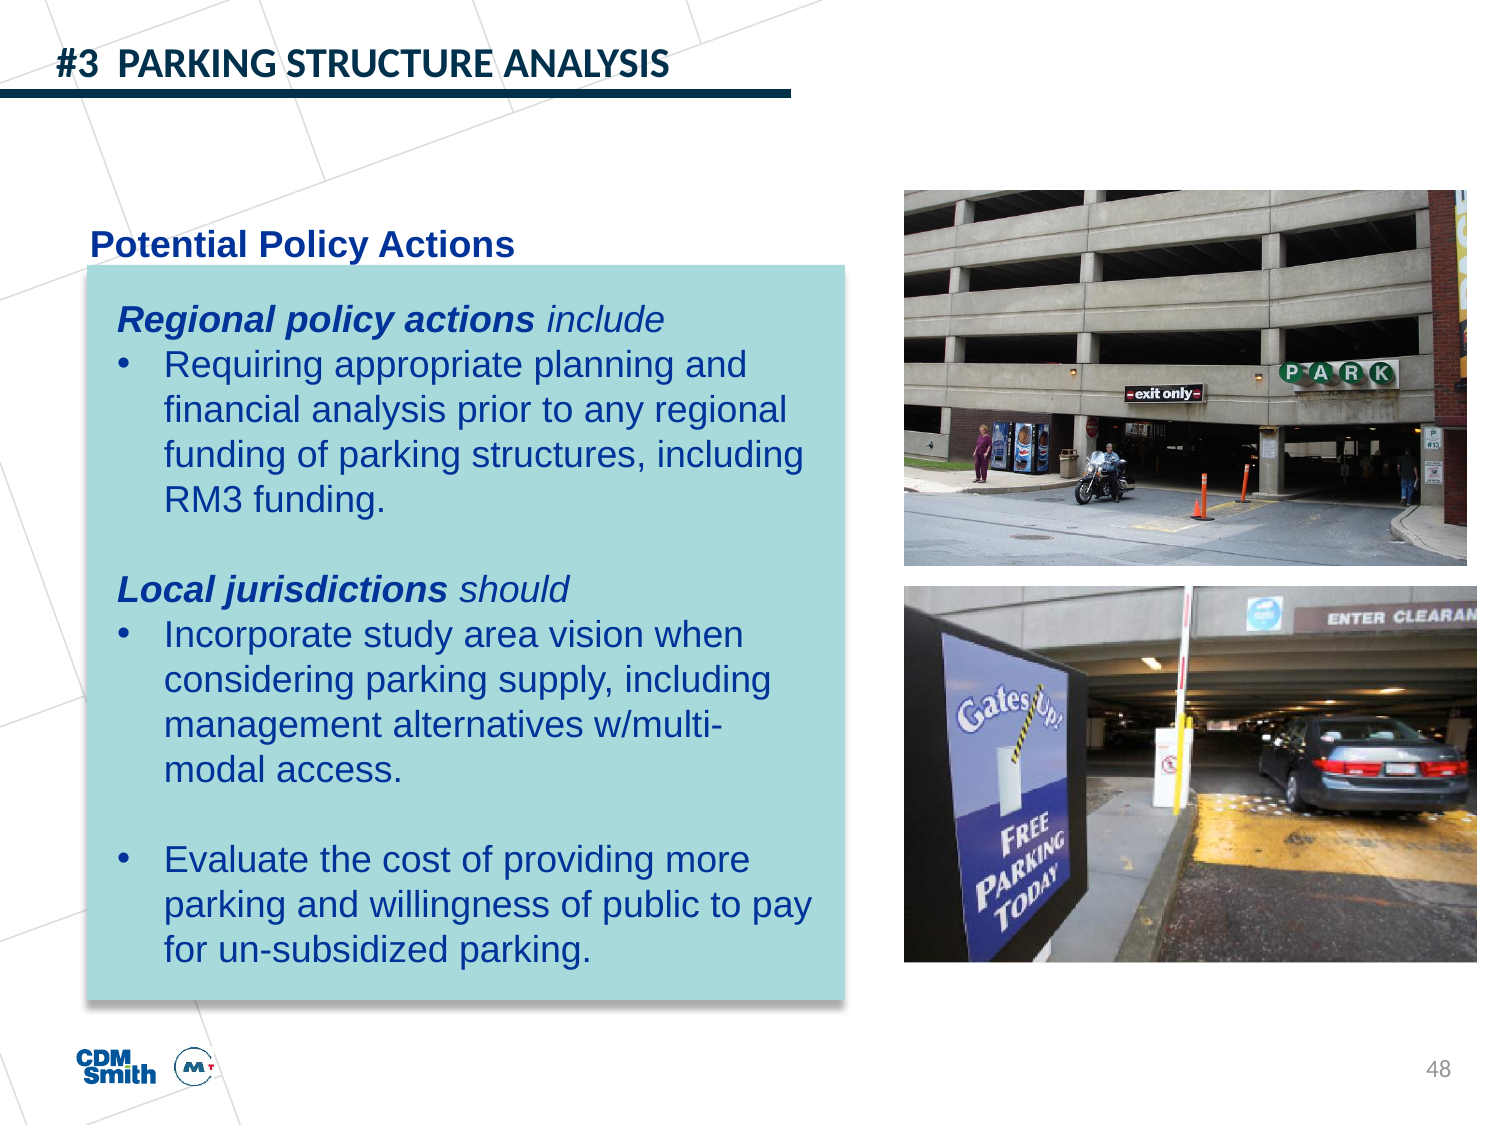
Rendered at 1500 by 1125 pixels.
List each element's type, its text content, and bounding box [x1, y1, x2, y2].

title #3 PARKING STRUCTURE ANALYSIS [0, 1, 1393, 94]
picture [903, 586, 1477, 963]
text_box Potential Policy Actions [0, 190, 869, 273]
picture [174, 1047, 214, 1086]
slide_number 48 [1391, 1037, 1467, 1098]
picture [903, 189, 1467, 566]
text_box Regional policy actions include Requiring appropriate planning and financial analysis prior to any regional funding of parking structures, including RM3 funding. Local jurisdictions should Incorporate study area vision when considering parking supply, including management alternatives w/multi-modal access. Evaluate the cost of providing more parking and willingness of public to pay for un-subsidized parking. [87, 264, 845, 1000]
